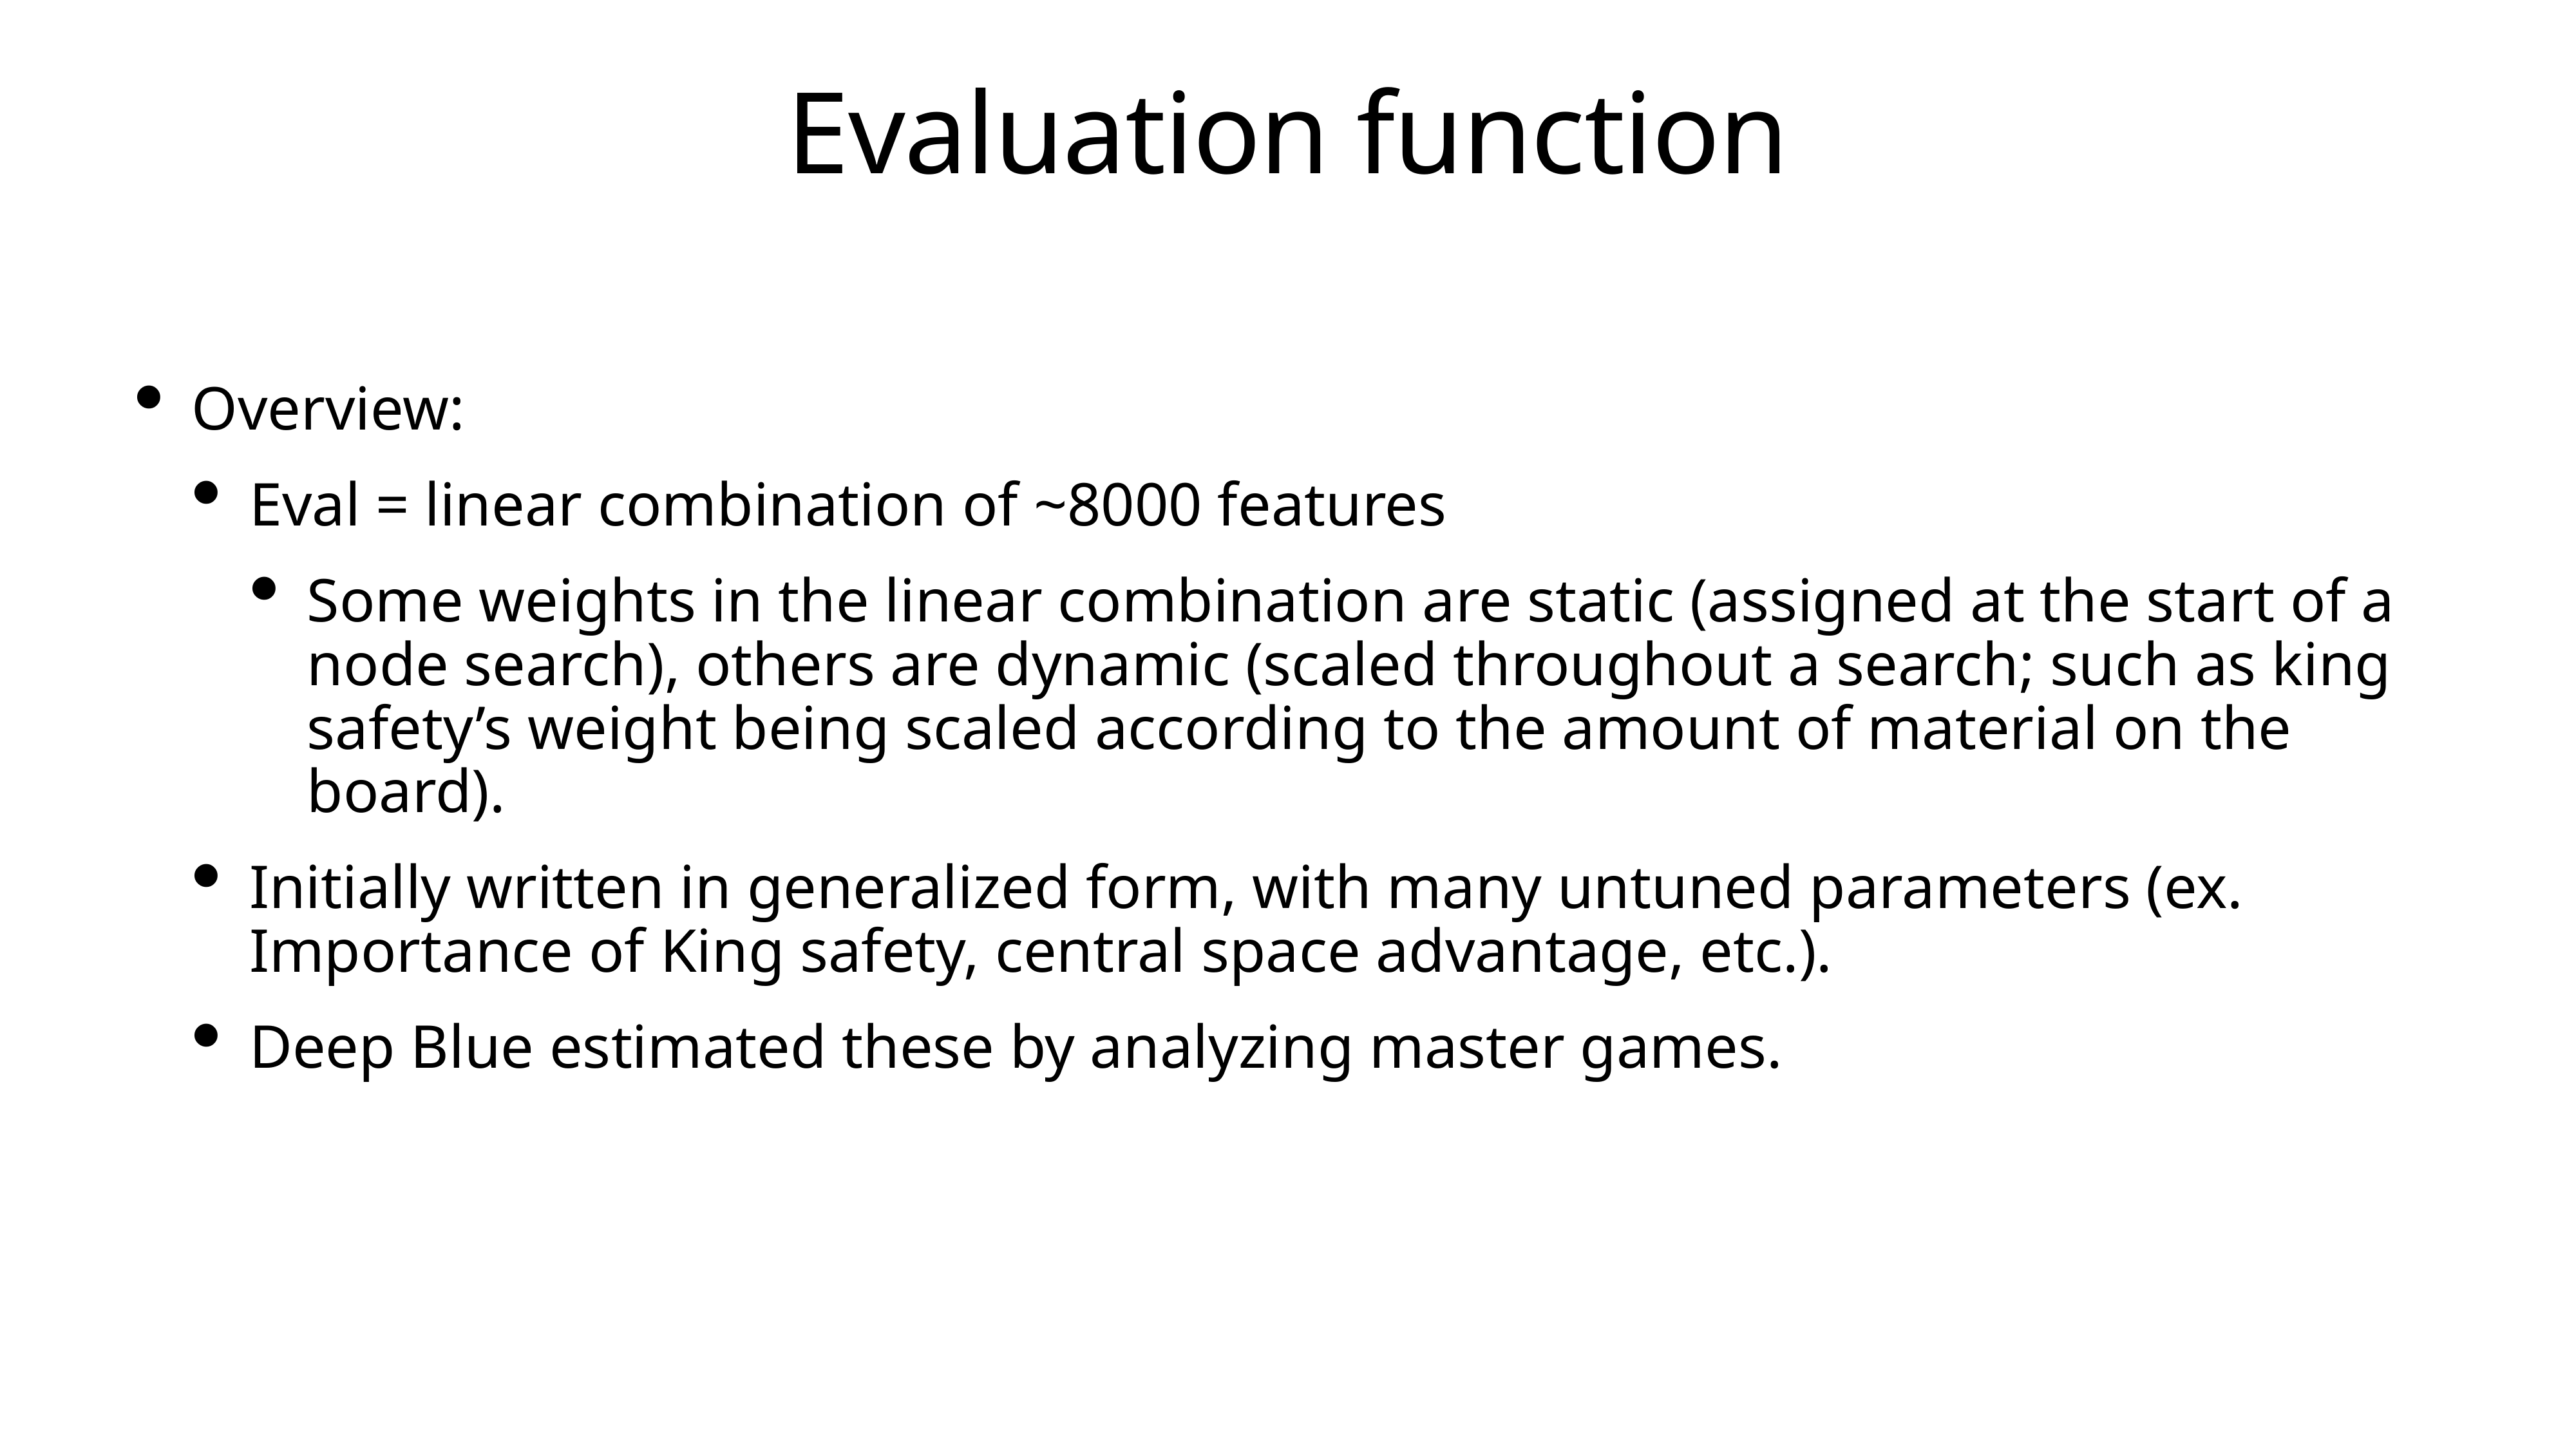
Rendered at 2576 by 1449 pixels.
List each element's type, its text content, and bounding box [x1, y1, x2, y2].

list Overview: Eval = linear combination of ~8000 features Some weights in the linear combination are static (assigned at the start of a node search), others are dynamic (scaled throughout a search; such as king safety’s weight being scaled according to the amount of material on the board). Initially written in generalized form, with many untuned parameters (ex. Importance of King safety, central space advantage, etc.). Deep Blue estimated these by analyzing master games. [128, 373, 2448, 1271]
title Evaluation function [128, 81, 2448, 265]
